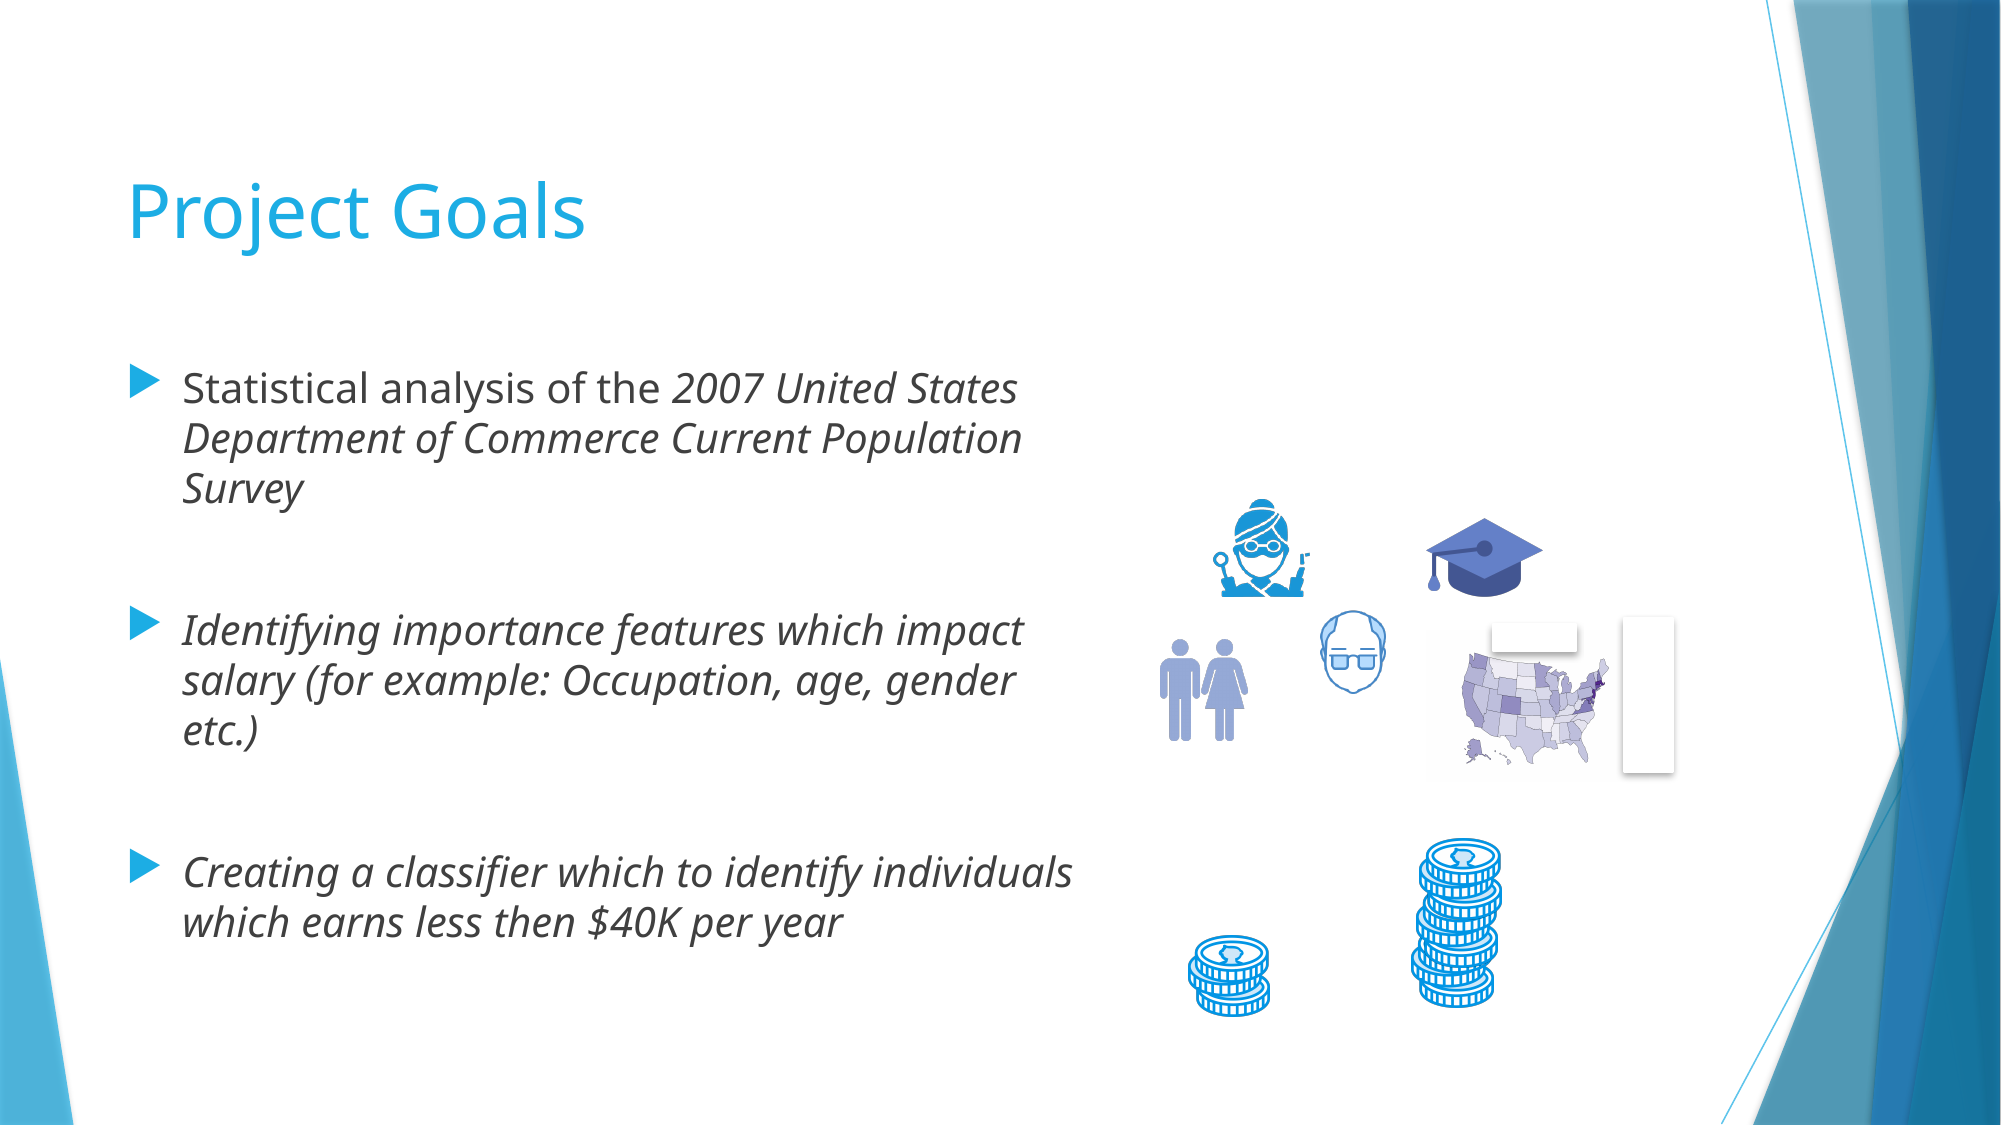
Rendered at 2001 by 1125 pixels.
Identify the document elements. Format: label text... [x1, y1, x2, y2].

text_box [1187, 837, 1502, 1017]
list Statistical analysis of the 2007 United States Department of Commerce Current Population Survey Identifying importance features which impact salary (for example: Occupation, age, gender etc.) Creating a classifier which to identify individuals which earns less then $40K per year [111, 354, 1092, 992]
title Project Goals [111, 99, 1522, 317]
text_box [1159, 499, 1674, 783]
